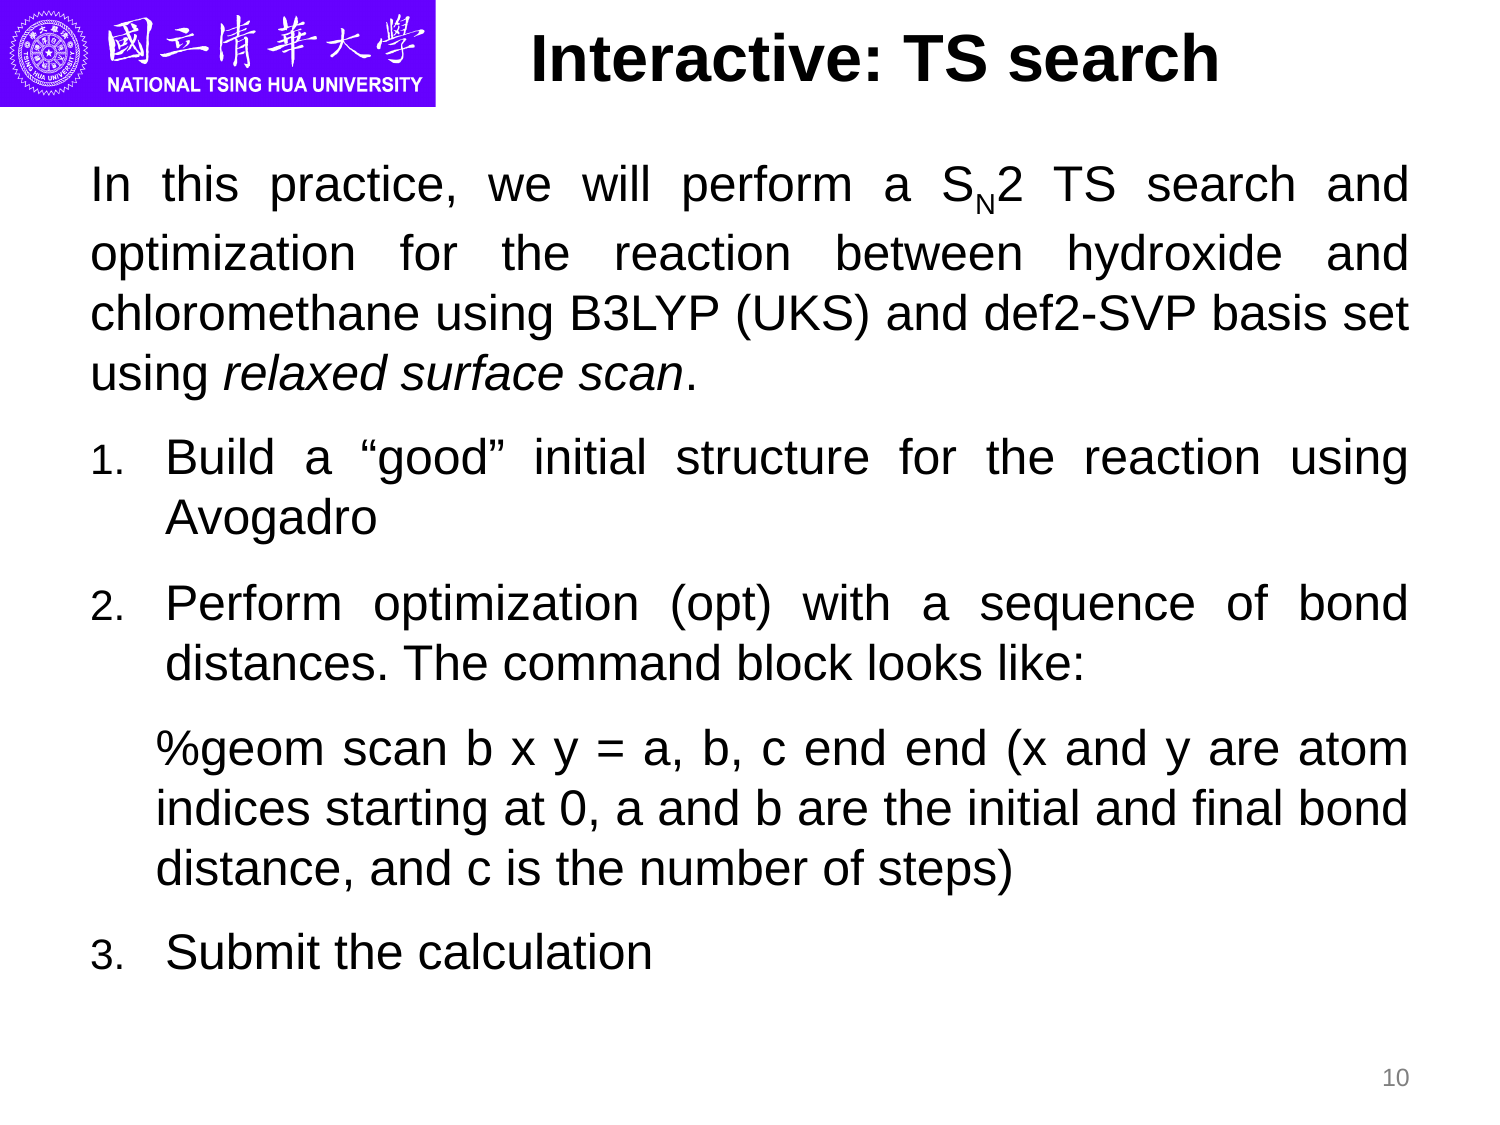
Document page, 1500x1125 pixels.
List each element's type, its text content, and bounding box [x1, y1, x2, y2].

slide_number 10 [1308, 1050, 1425, 1103]
title Interactive: TS search [515, 0, 1425, 107]
picture [0, 0, 436, 107]
text_box [869, 39, 900, 101]
list In this practice, we will perform a SN2 TS search and optimization for the reaction between hydroxide and chloromethane using B3LYP (UKS) and def2-SVP basis set using relaxed surface scan. Build a “good” initial structure for the reaction using Avogadro Perform optimization (opt) with a sequence of bond distances. The command block looks like: %geom scan b x y = a, b, c end end (x and y are atom indices starting at 0, a and b are the initial and final bond distance, and c is the number of steps) Submit the calculation [75, 144, 1425, 1032]
